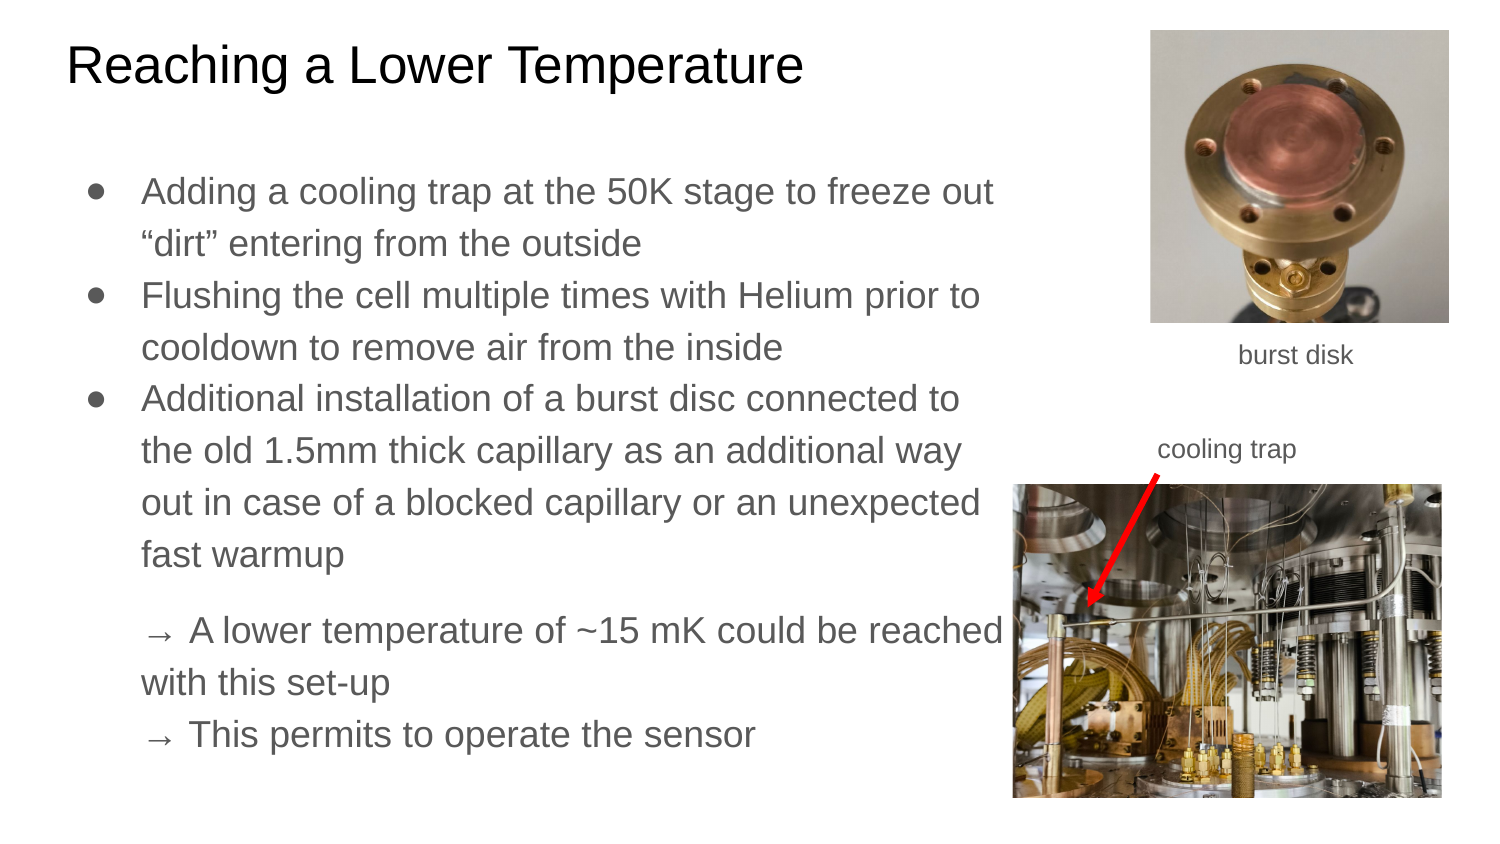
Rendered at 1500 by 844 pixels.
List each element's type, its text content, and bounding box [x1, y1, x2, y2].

list Adding a cooling trap at the 50K stage to freeze out “dirt” entering from the outside Flushing the cell multiple times with Helium prior to cooldown to remove air from the inside Additional installation of a burst disc connected to the old 1.5mm thick capillary as an additional way out in case of a blocked capillary or an unexpected fast warmup → A lower temperature of ~15 mK could be reached with this set-up → This permits to operate the sensor [51, 145, 1021, 808]
title Reaching a Lower Temperature [51, 15, 1449, 110]
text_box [1087, 473, 1158, 608]
text_box burst disk [1203, 330, 1396, 390]
picture [1150, 30, 1450, 323]
text_box cooling trap [1131, 416, 1323, 482]
picture [1012, 483, 1442, 798]
